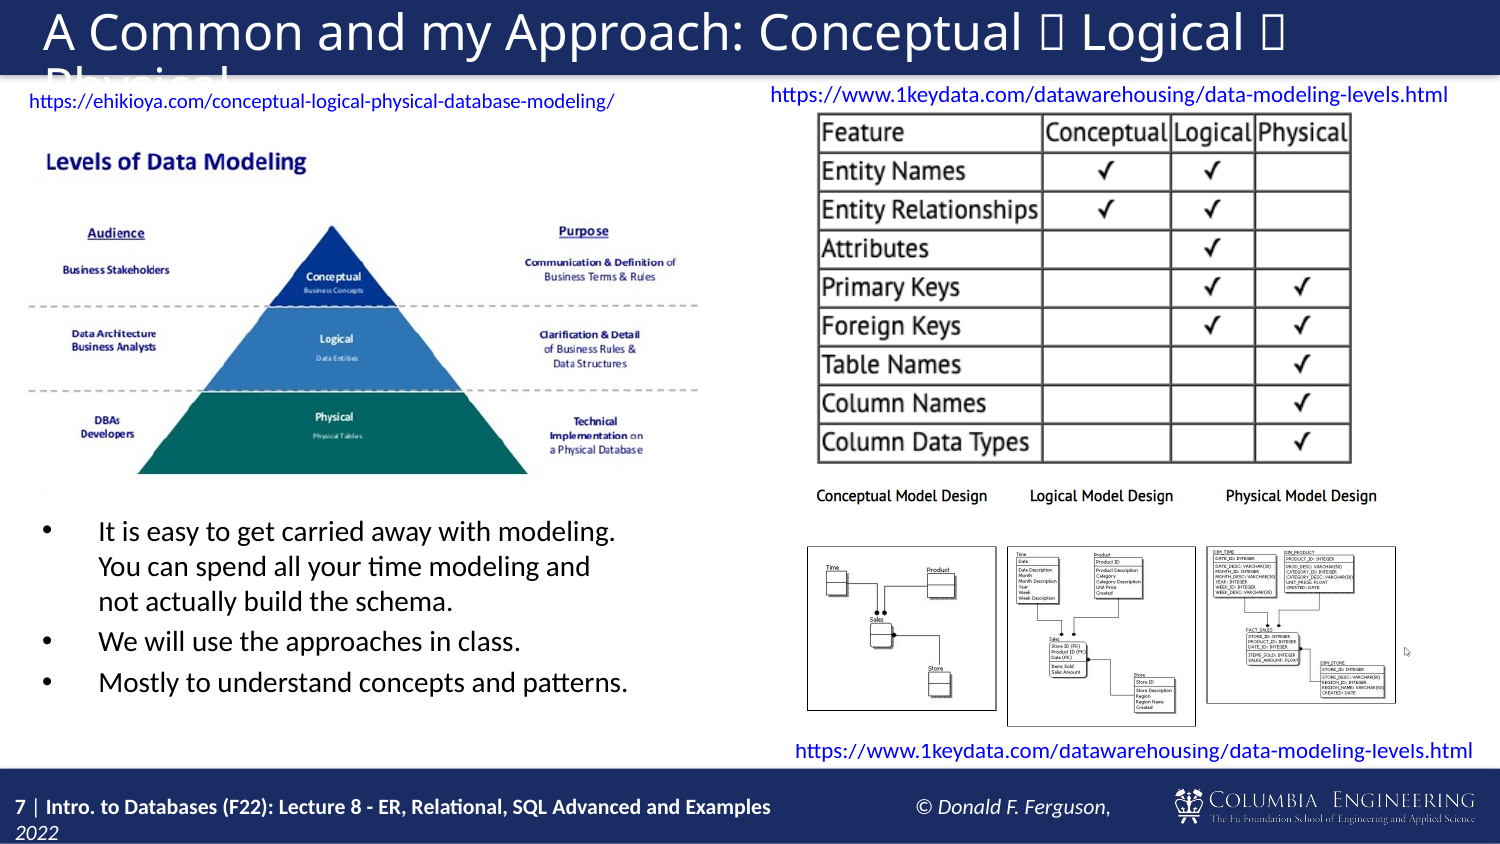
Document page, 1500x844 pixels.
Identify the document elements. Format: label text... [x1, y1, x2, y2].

picture [780, 94, 1420, 744]
title A Common and my Approach: Conceptual  Logical  Physical [28, 0, 1450, 73]
list It is easy to get carried away with modeling. You can spend all your time modeling and not actually build the schema. We will use the approaches in class. Mostly to understand concepts and patterns. [27, 517, 676, 684]
text_box https://ehikioya.com/conceptual-logical-physical-database-modeling/ [14, 80, 647, 119]
text_box https://www.1keydata.com/datawarehousing/data-modeling-levels.html [755, 72, 1500, 115]
picture [14, 120, 714, 510]
text_box https://www.1keydata.com/datawarehousing/data-modeling-levels.html [780, 728, 1493, 771]
